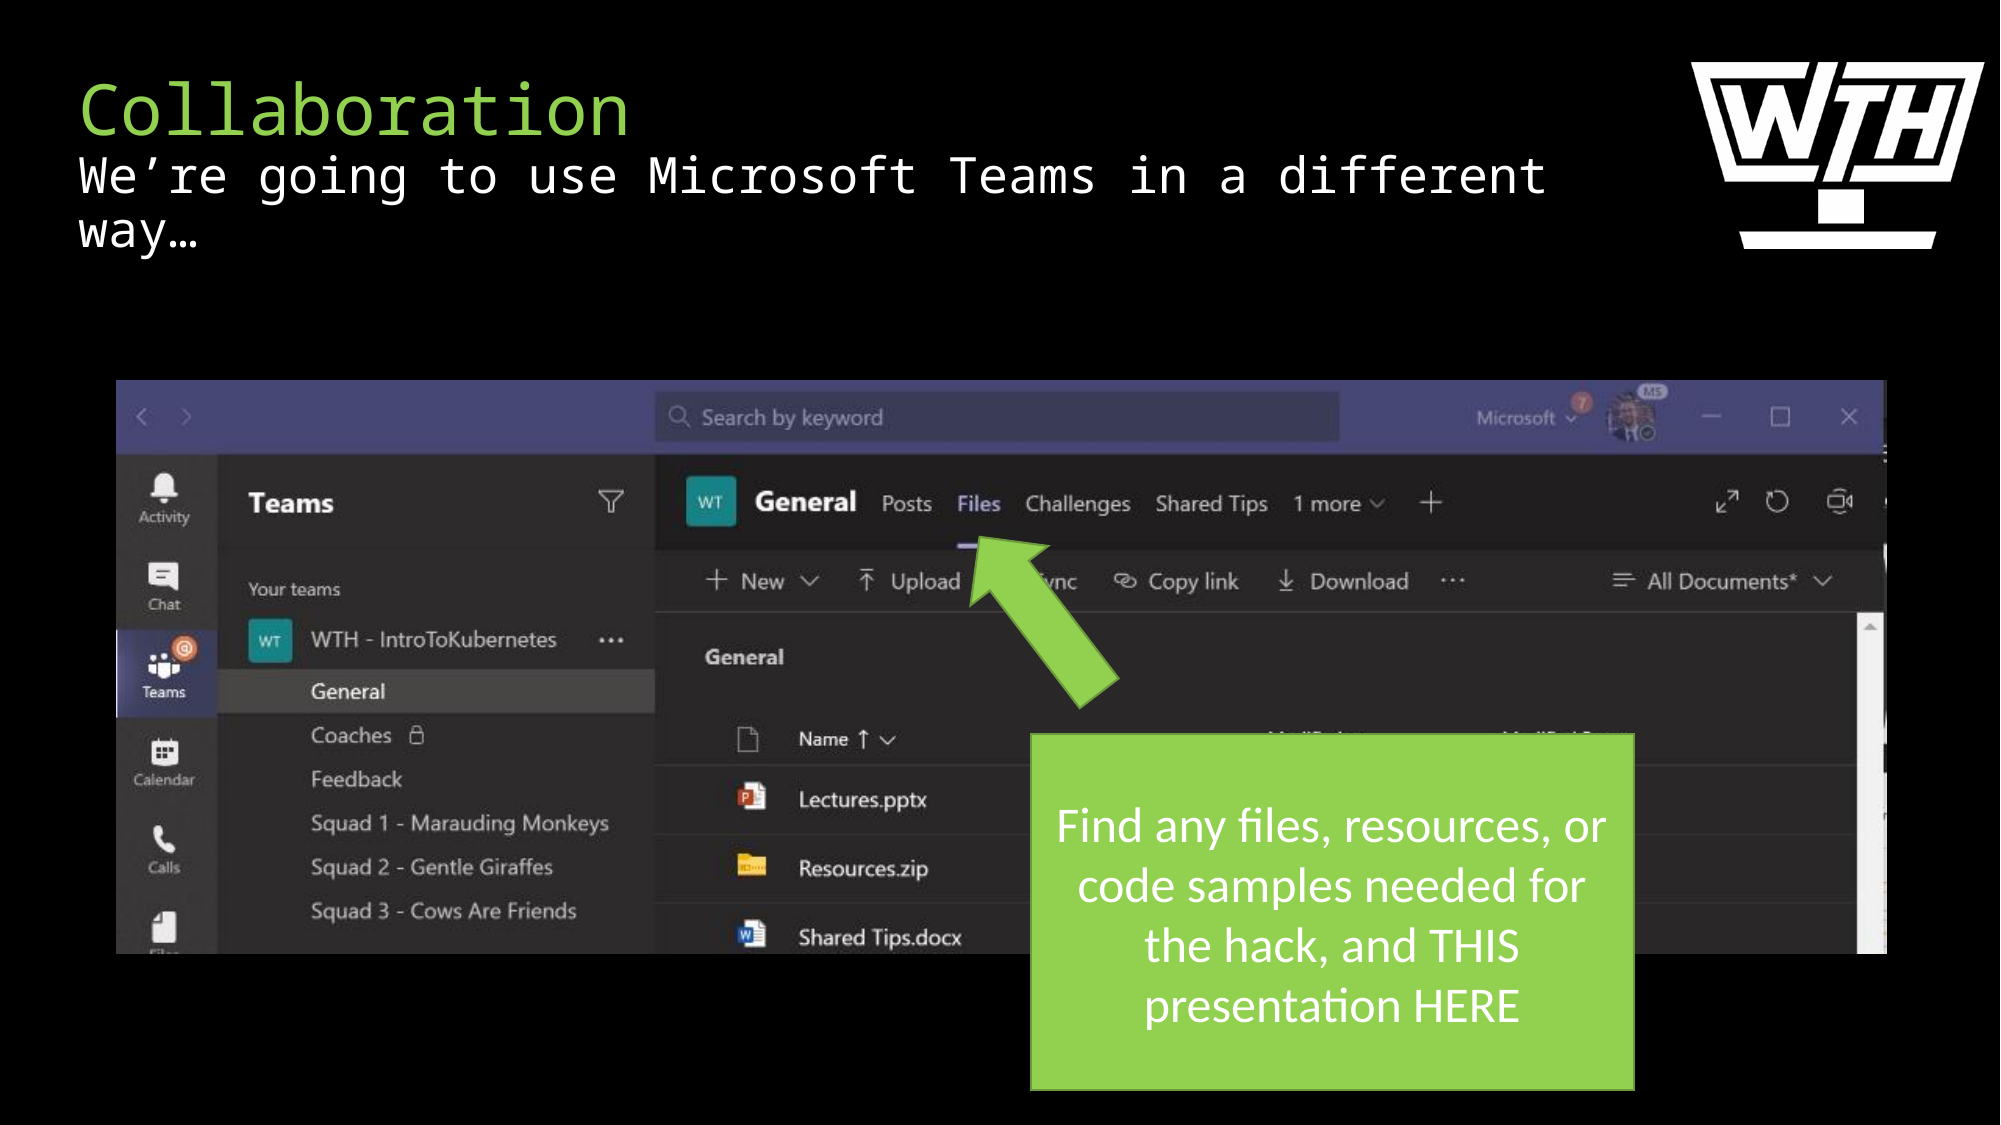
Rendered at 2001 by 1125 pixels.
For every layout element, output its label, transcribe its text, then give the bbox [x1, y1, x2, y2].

text_box Collaboration We’re going to use Microsoft Teams in a different way… [78, 74, 1642, 259]
picture [116, 380, 1887, 954]
picture [1687, 4, 1988, 305]
text_box Find any files, resources, or code samples needed for the hack, and THIS presentation HERE [1030, 954, 1635, 1091]
